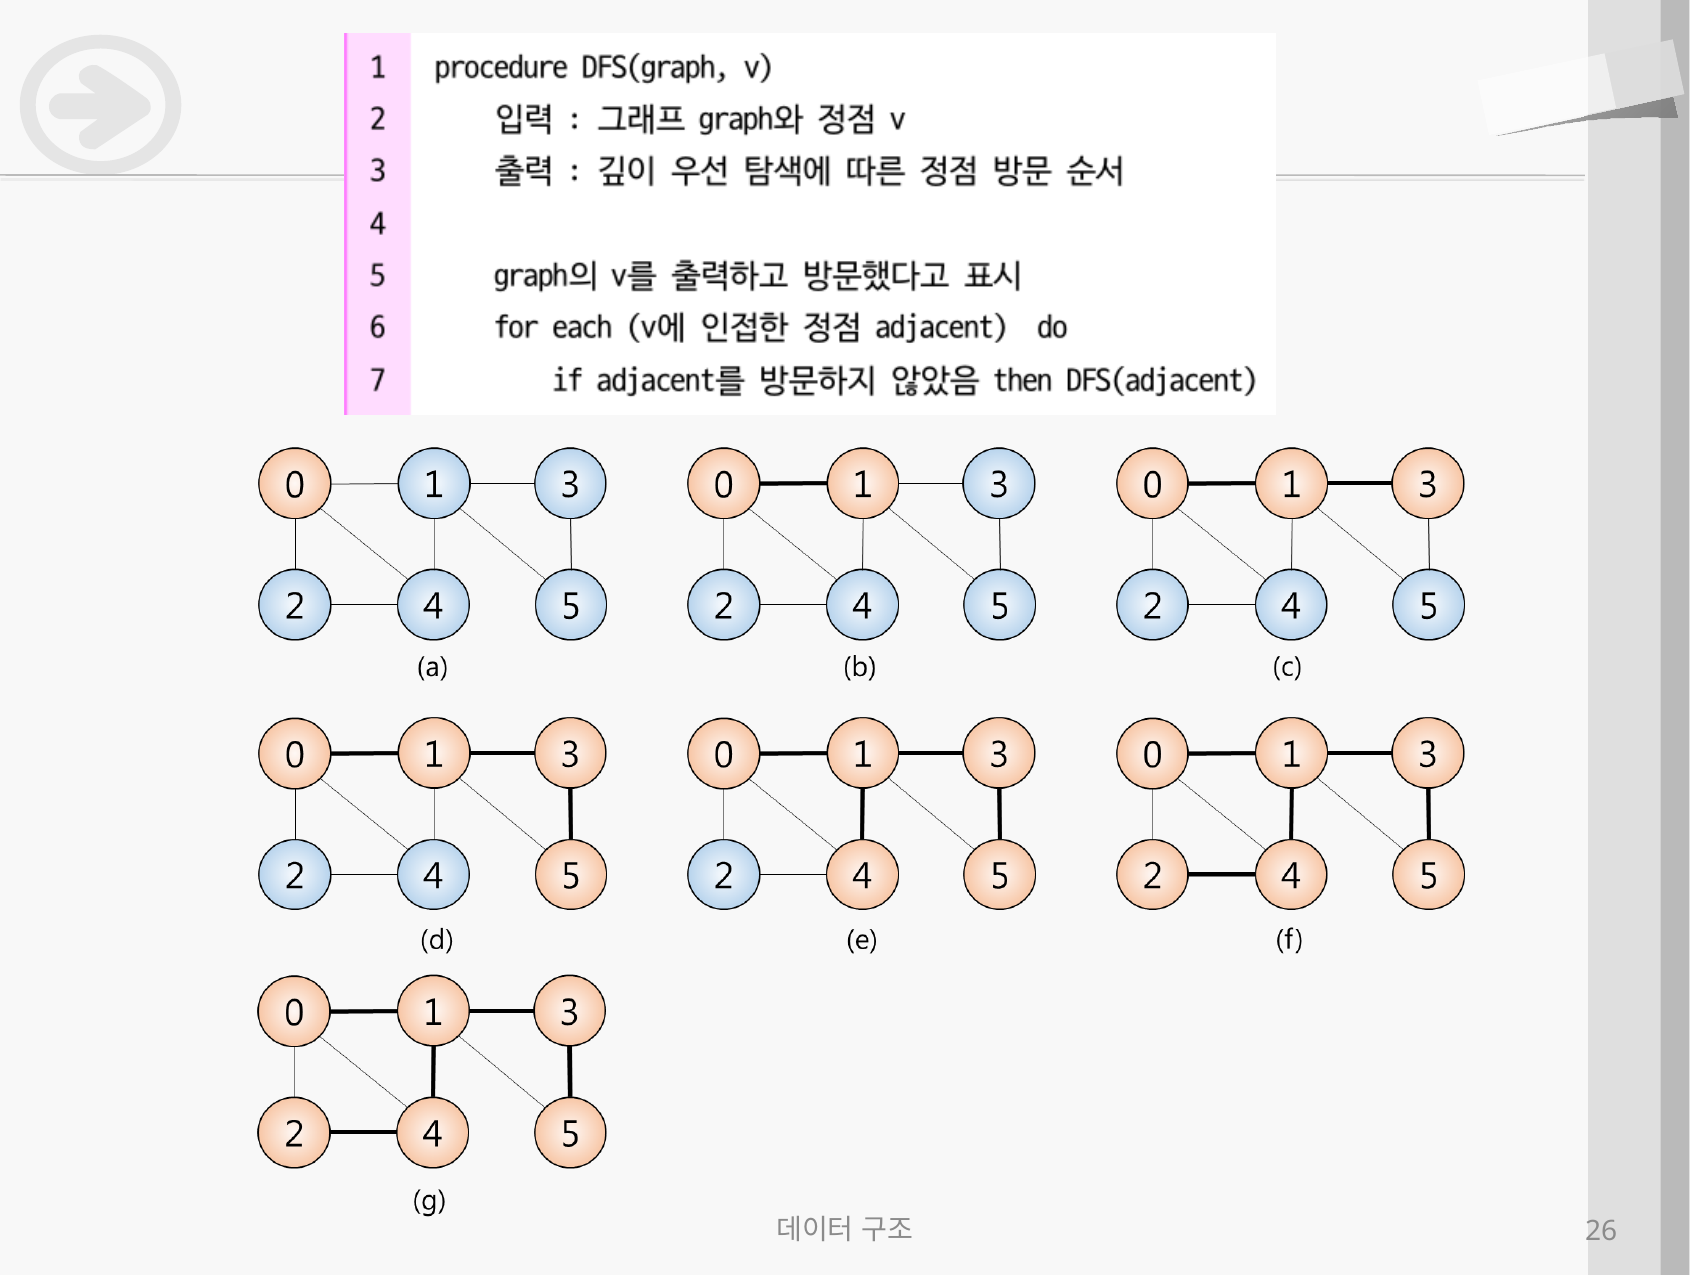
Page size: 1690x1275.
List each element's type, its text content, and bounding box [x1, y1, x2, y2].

picture [344, 33, 1277, 416]
title 깊이 우선 탐색(2/3) [57, 28, 1633, 181]
slide_number 26 [1238, 1203, 1633, 1260]
picture [256, 447, 1465, 1232]
